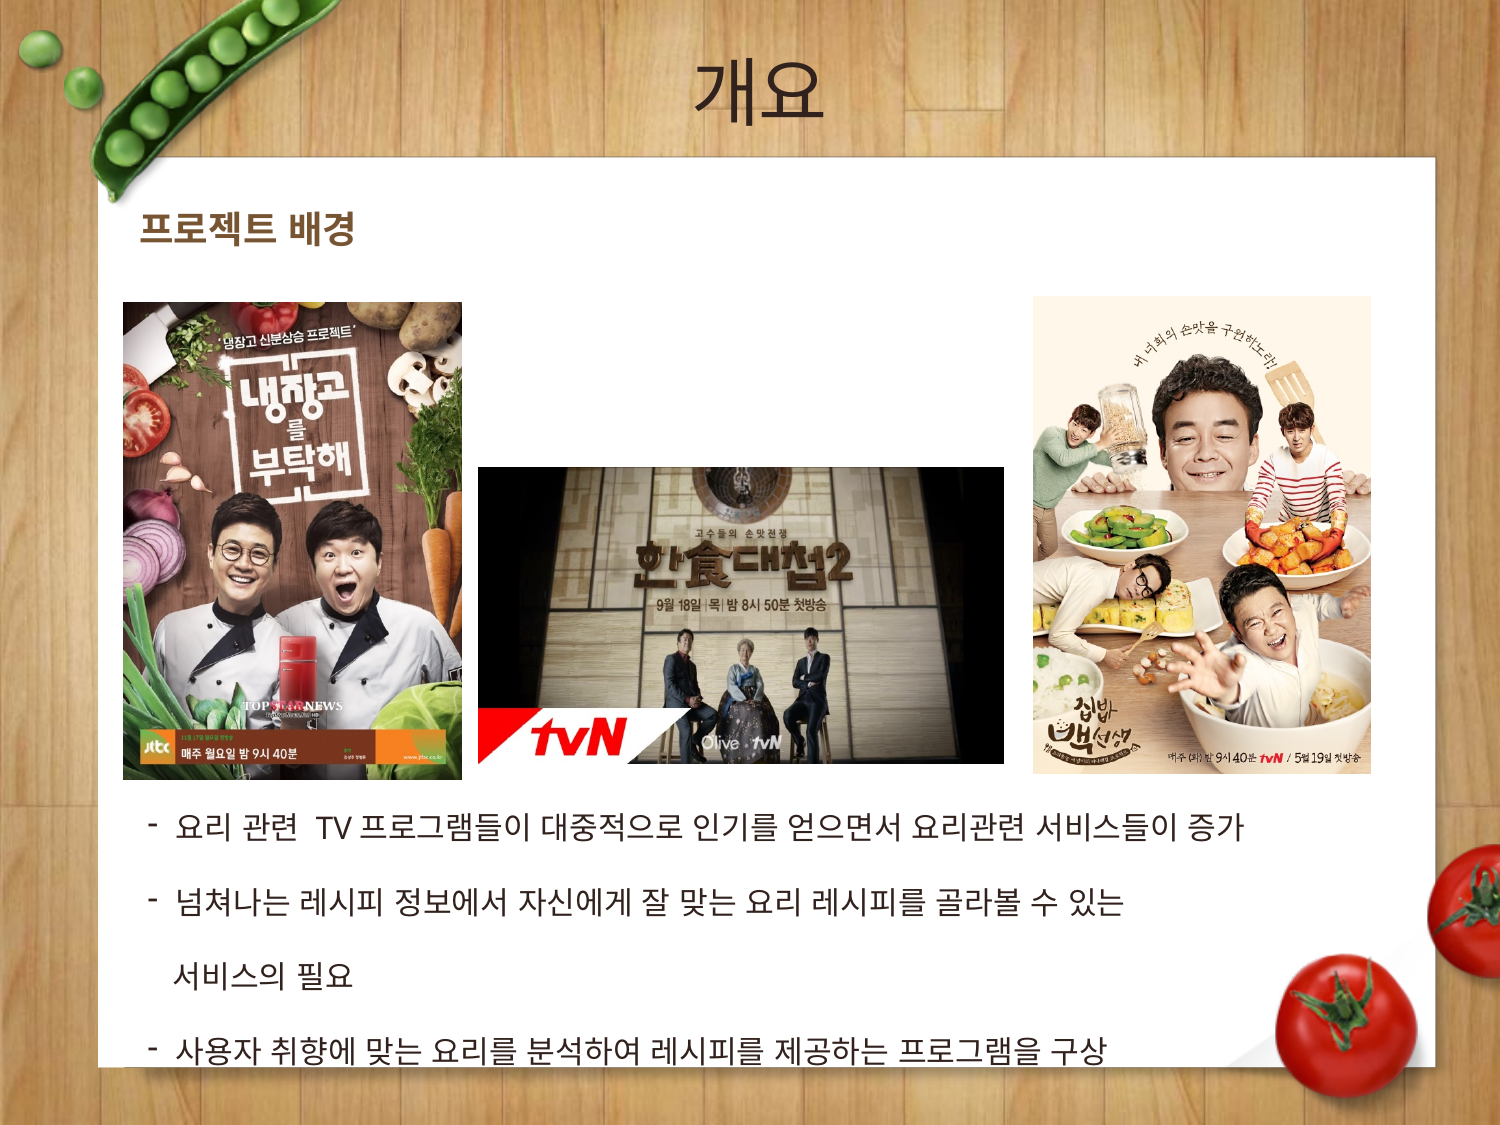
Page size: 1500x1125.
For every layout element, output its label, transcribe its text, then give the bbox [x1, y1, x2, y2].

picture [0, 0, 1500, 1125]
text_box 개요 [385, 30, 1435, 147]
